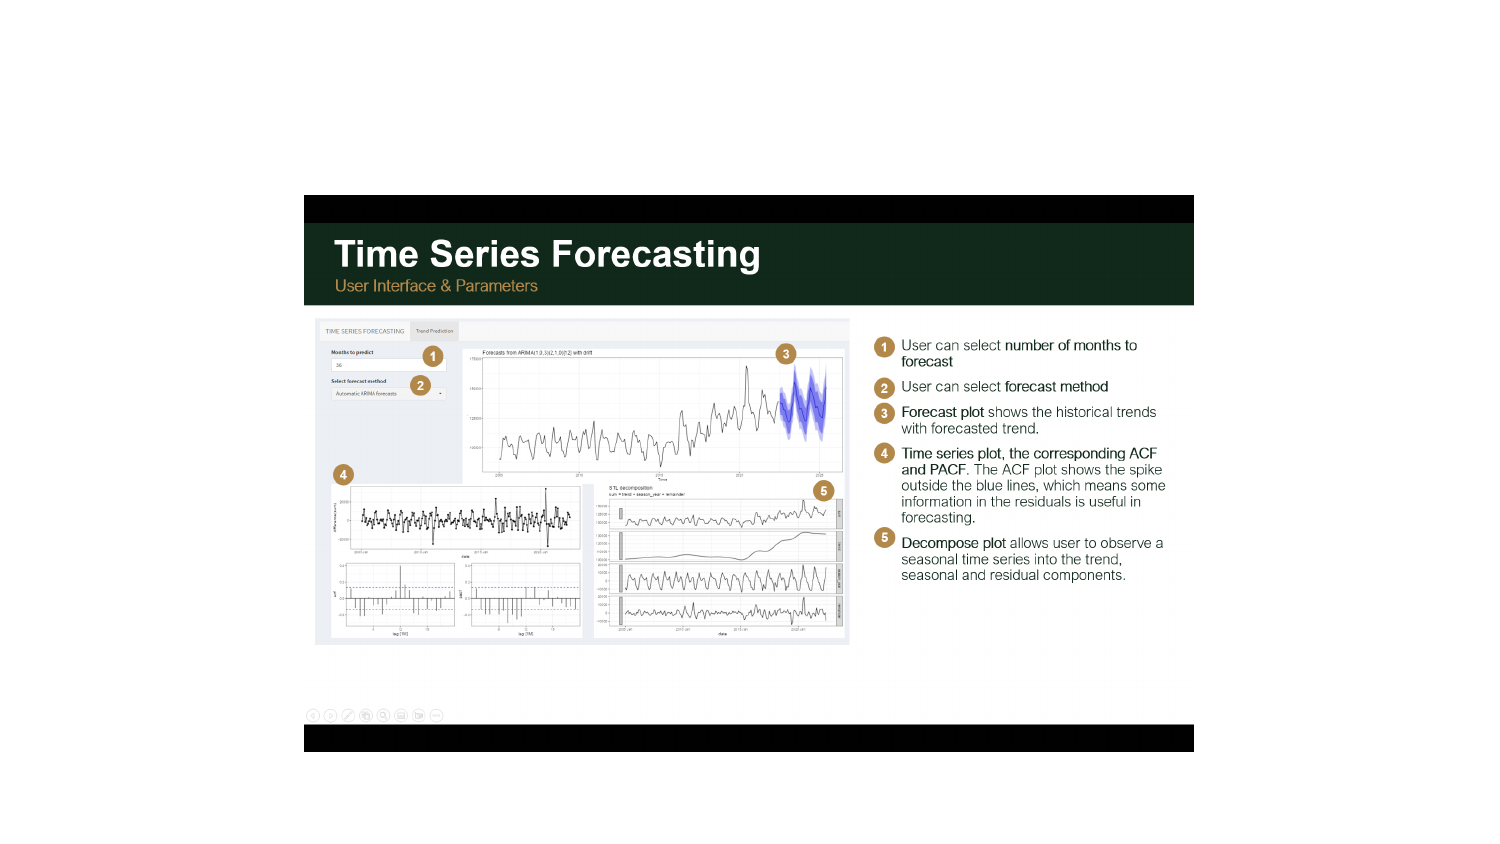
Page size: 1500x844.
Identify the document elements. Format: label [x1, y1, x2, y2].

picture [303, 195, 1194, 753]
